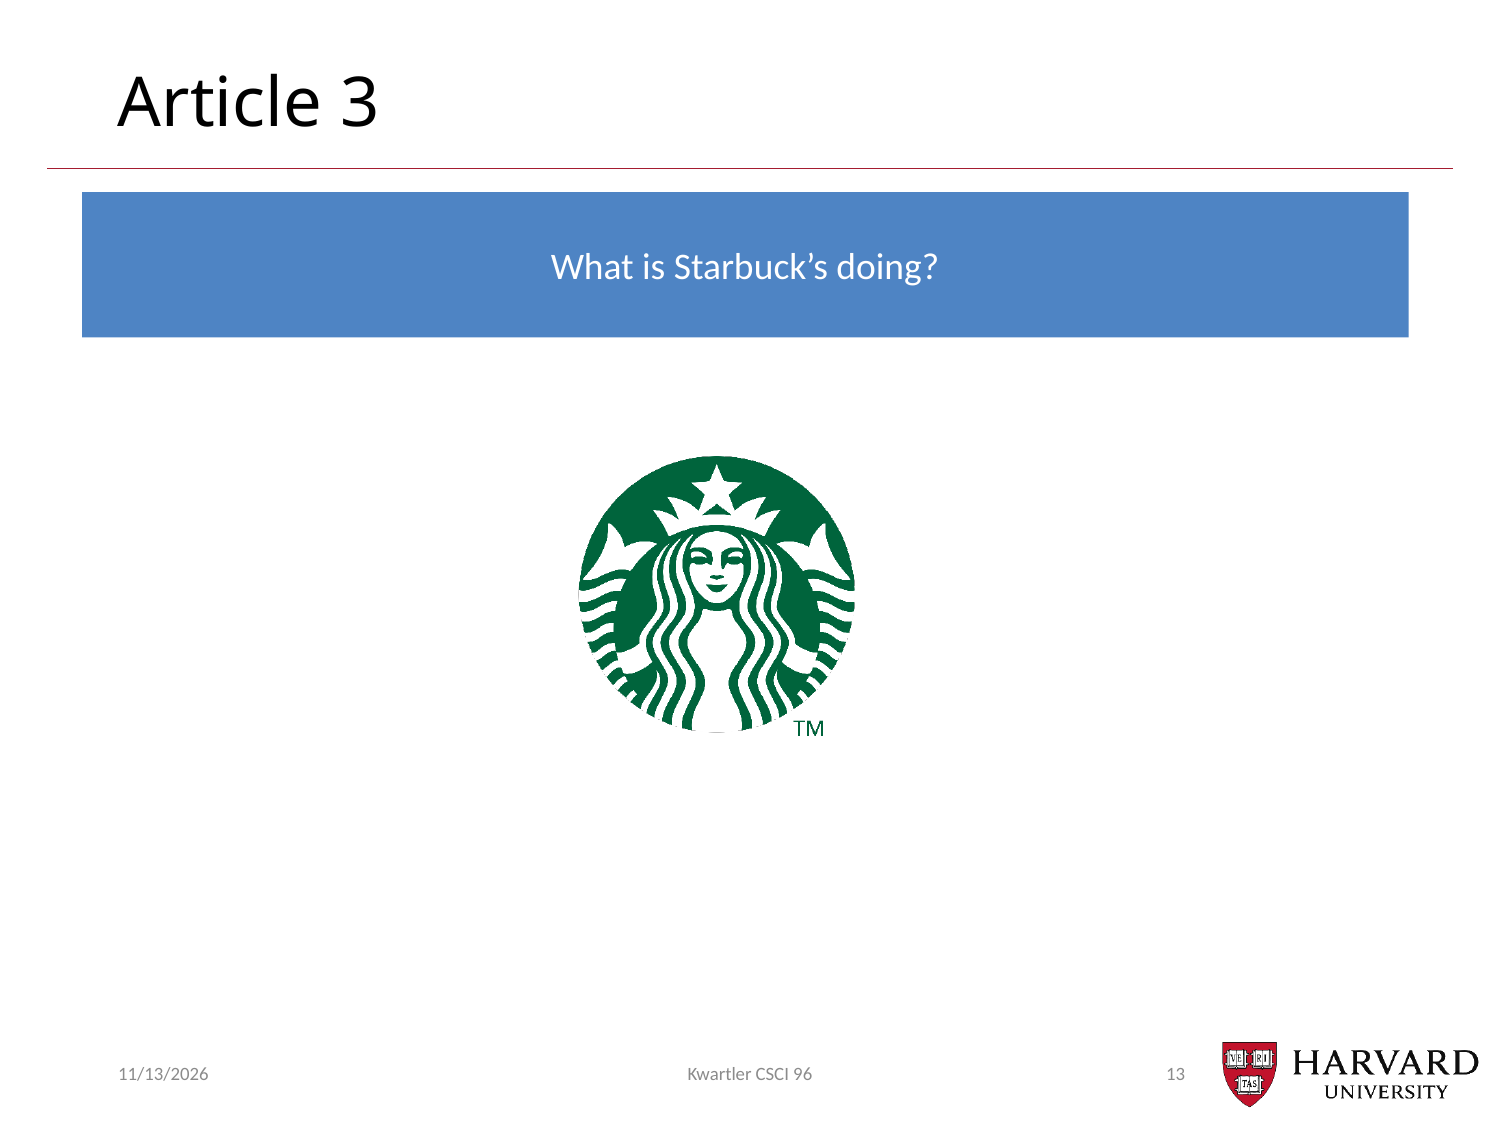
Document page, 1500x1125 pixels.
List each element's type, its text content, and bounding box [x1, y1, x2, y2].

picture [1200, 1024, 1500, 1125]
footer Kwartler CSCI 96 [496, 1042, 1004, 1103]
text_box What is Starbuck’s doing? [81, 191, 1410, 338]
title Article 3 [103, 59, 1397, 157]
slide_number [103, 1042, 441, 1103]
slide_number 13 [1059, 1042, 1200, 1103]
picture [566, 443, 867, 748]
